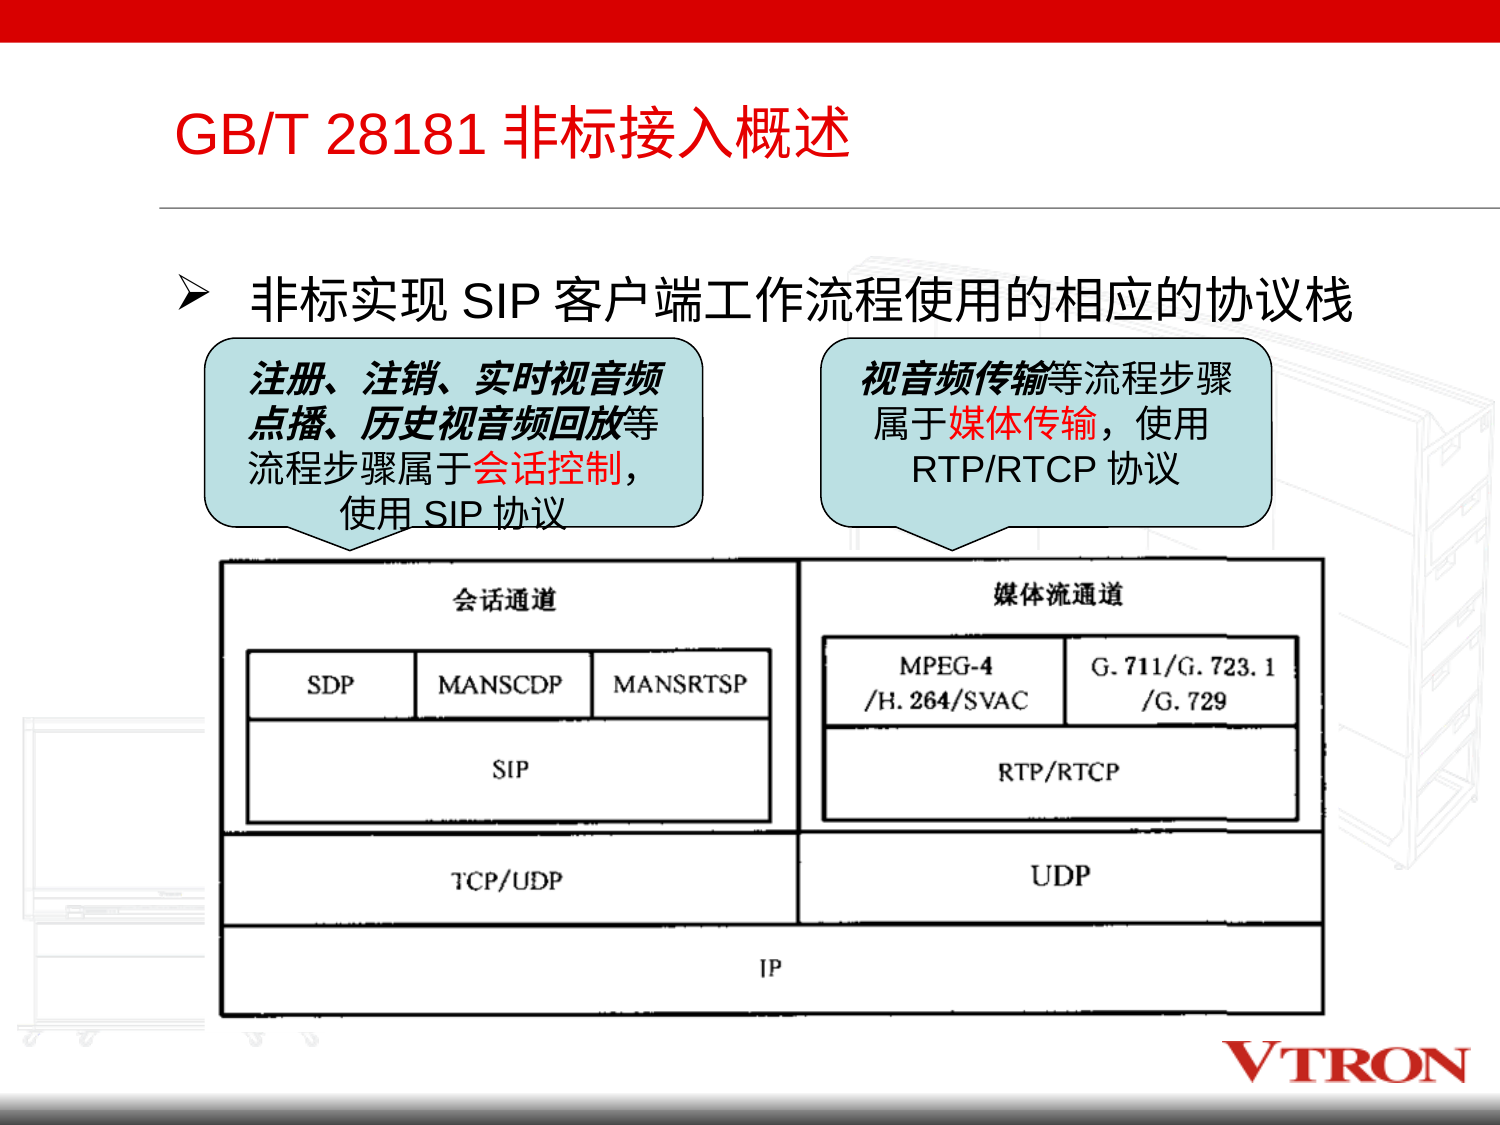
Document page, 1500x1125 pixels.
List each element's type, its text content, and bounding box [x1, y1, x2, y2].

picture [1222, 1041, 1471, 1083]
title GB/T 28181非标接入概述 [159, 65, 1424, 197]
text_box 视音频传输等流程步骤属于媒体传输，使用RTP/RTCP协议 [820, 338, 1272, 549]
list 非标实现SIP客户端工作流程使用的相应的协议栈 [159, 243, 1427, 1000]
picture [17, 550, 1339, 1047]
text_box 注册、注销、实时视音频点播、历史视音频回放等流程步骤属于会话控制，使用SIP协议 [204, 338, 703, 549]
